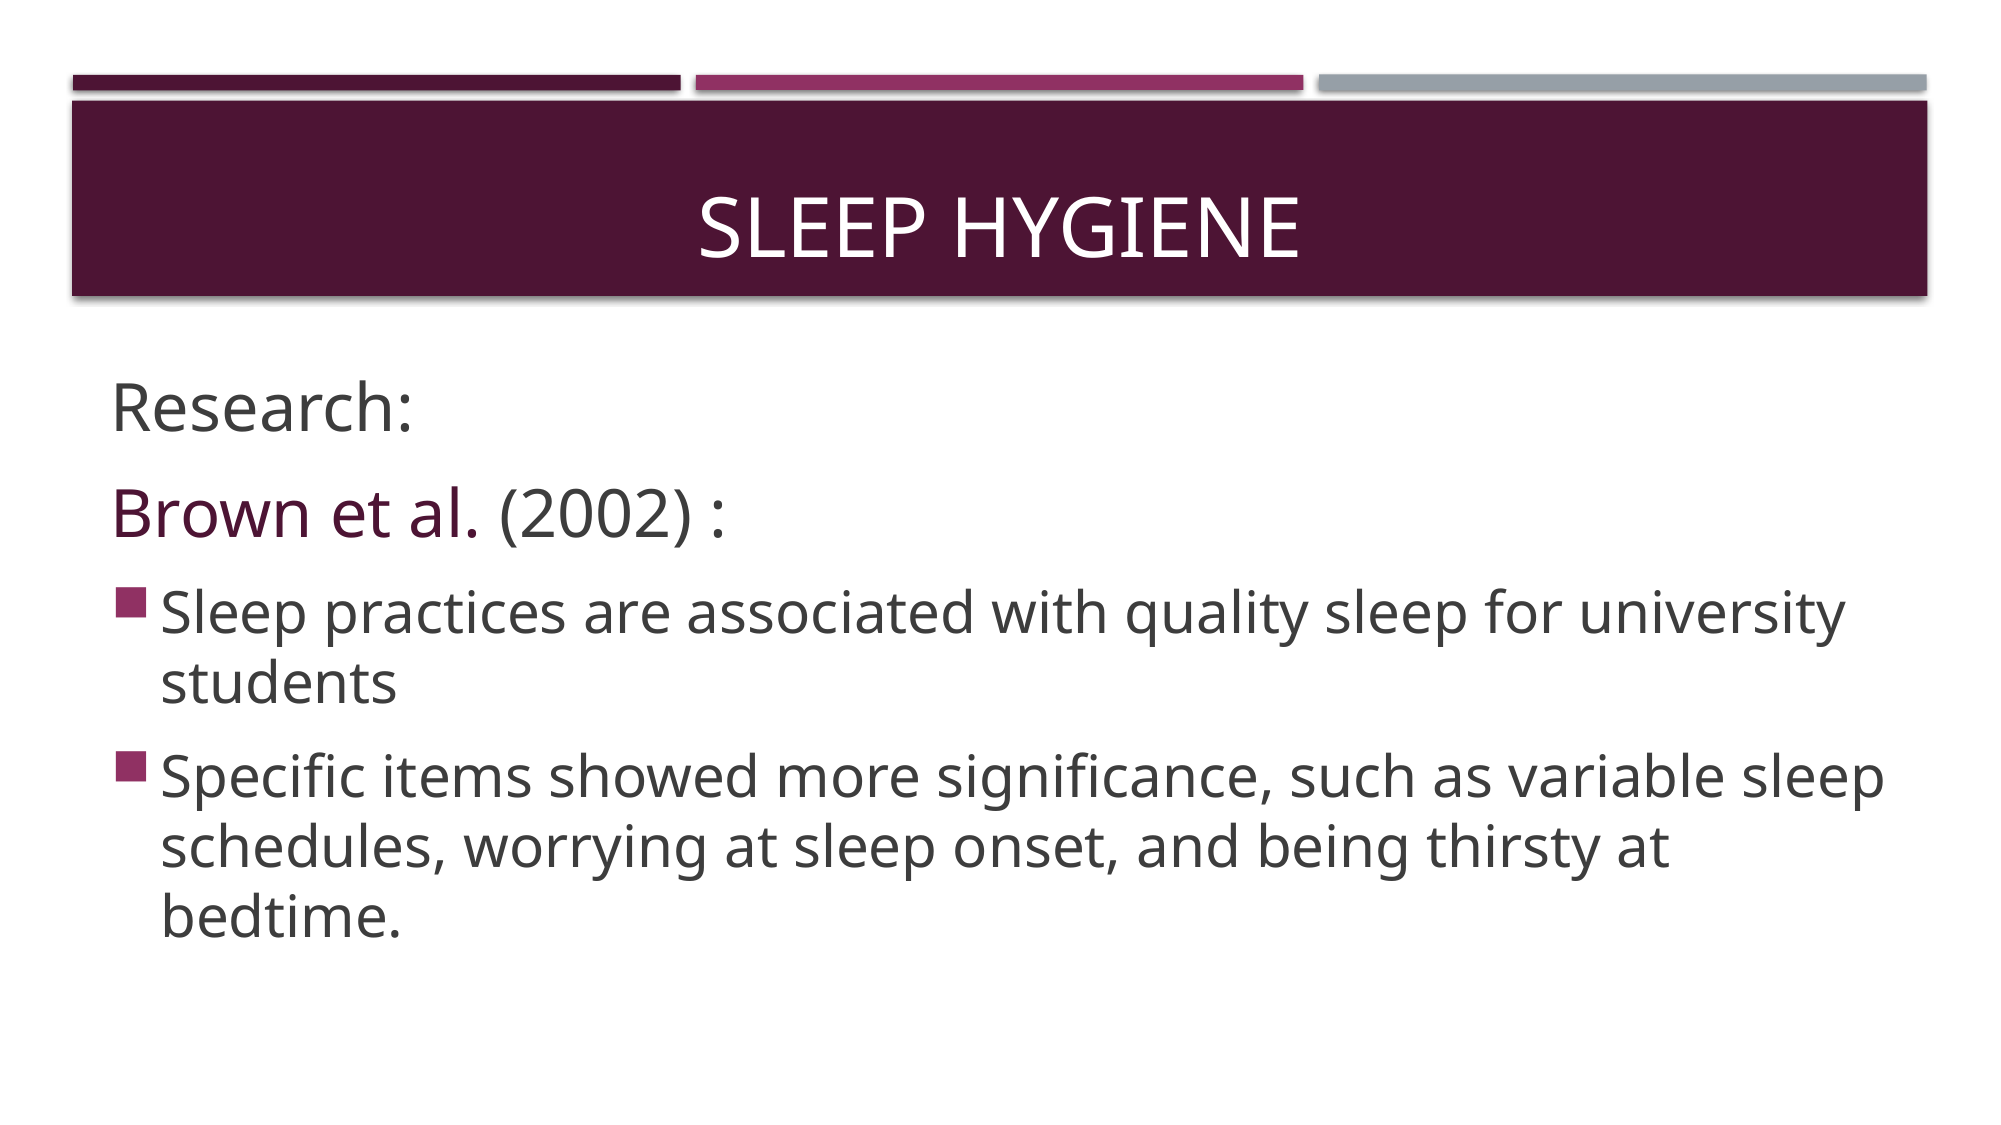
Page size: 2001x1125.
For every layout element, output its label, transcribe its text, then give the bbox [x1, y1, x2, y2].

list Research: Brown et al. (2002) : Sleep practices are associated with quality sleep for university students Specific items showed more significance, such as variable sleep schedules, worrying at sleep onset, and being thirsty at bedtime. [95, 357, 1905, 1055]
title Sleep Hygiene [95, 115, 1905, 282]
